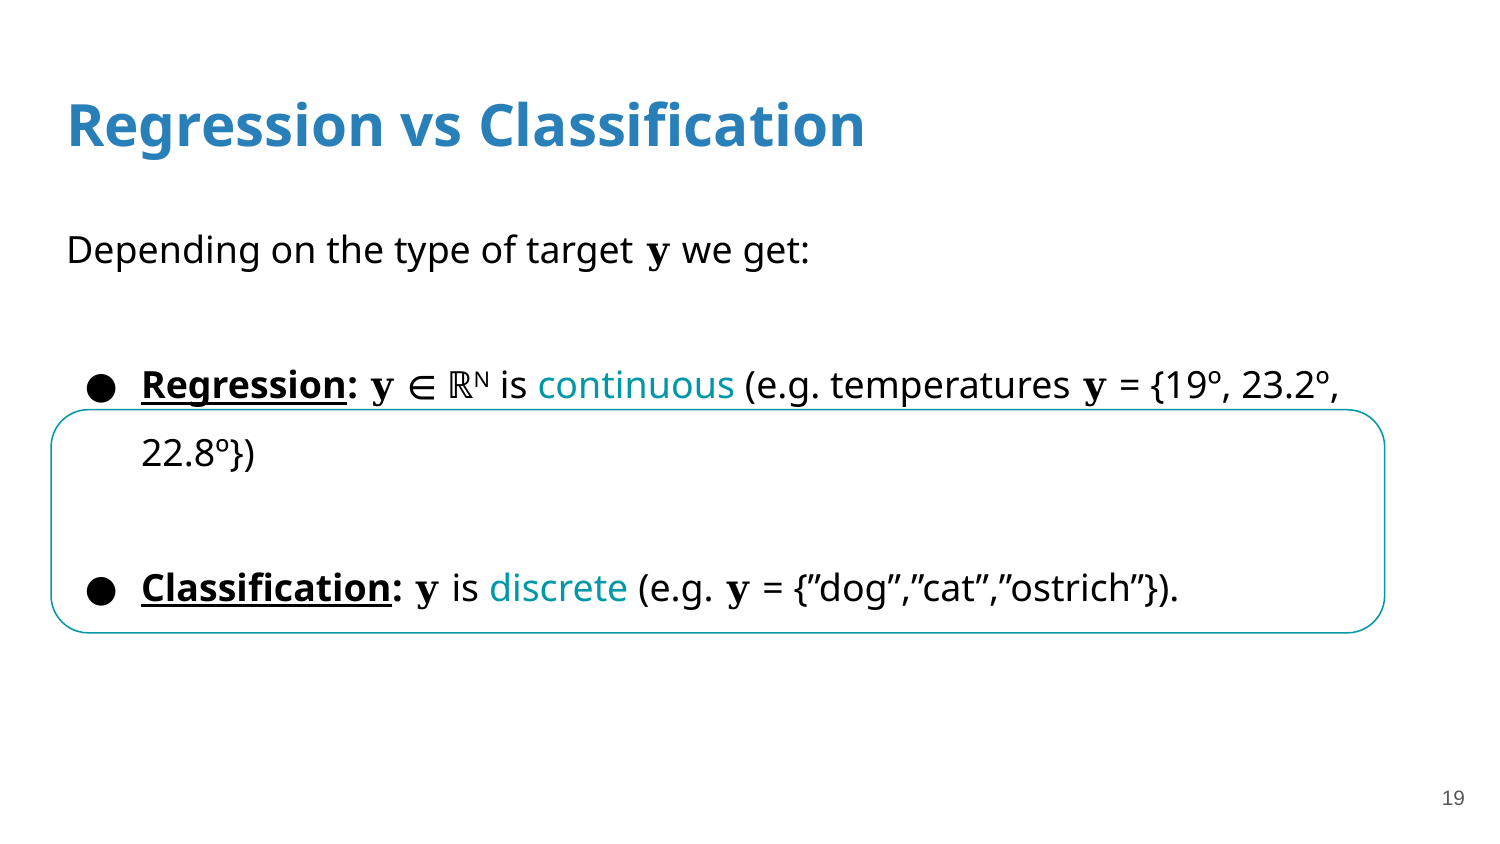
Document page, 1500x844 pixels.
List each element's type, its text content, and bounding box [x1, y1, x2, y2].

list Depending on the type of target 𝐲 we get: Regression: 𝐲 ∈ ℝN is continuous (e.g. temperatures 𝐲 = {19º, 23.2º, 22.8º}) Classification: 𝐲 is discrete (e.g. 𝐲 = {”dog”,”cat”,”ostrich”}). [51, 189, 1449, 750]
slide_number ‹#› [1389, 764, 1480, 830]
text_box [51, 409, 1385, 633]
title Regression vs Classification [51, 72, 1449, 167]
